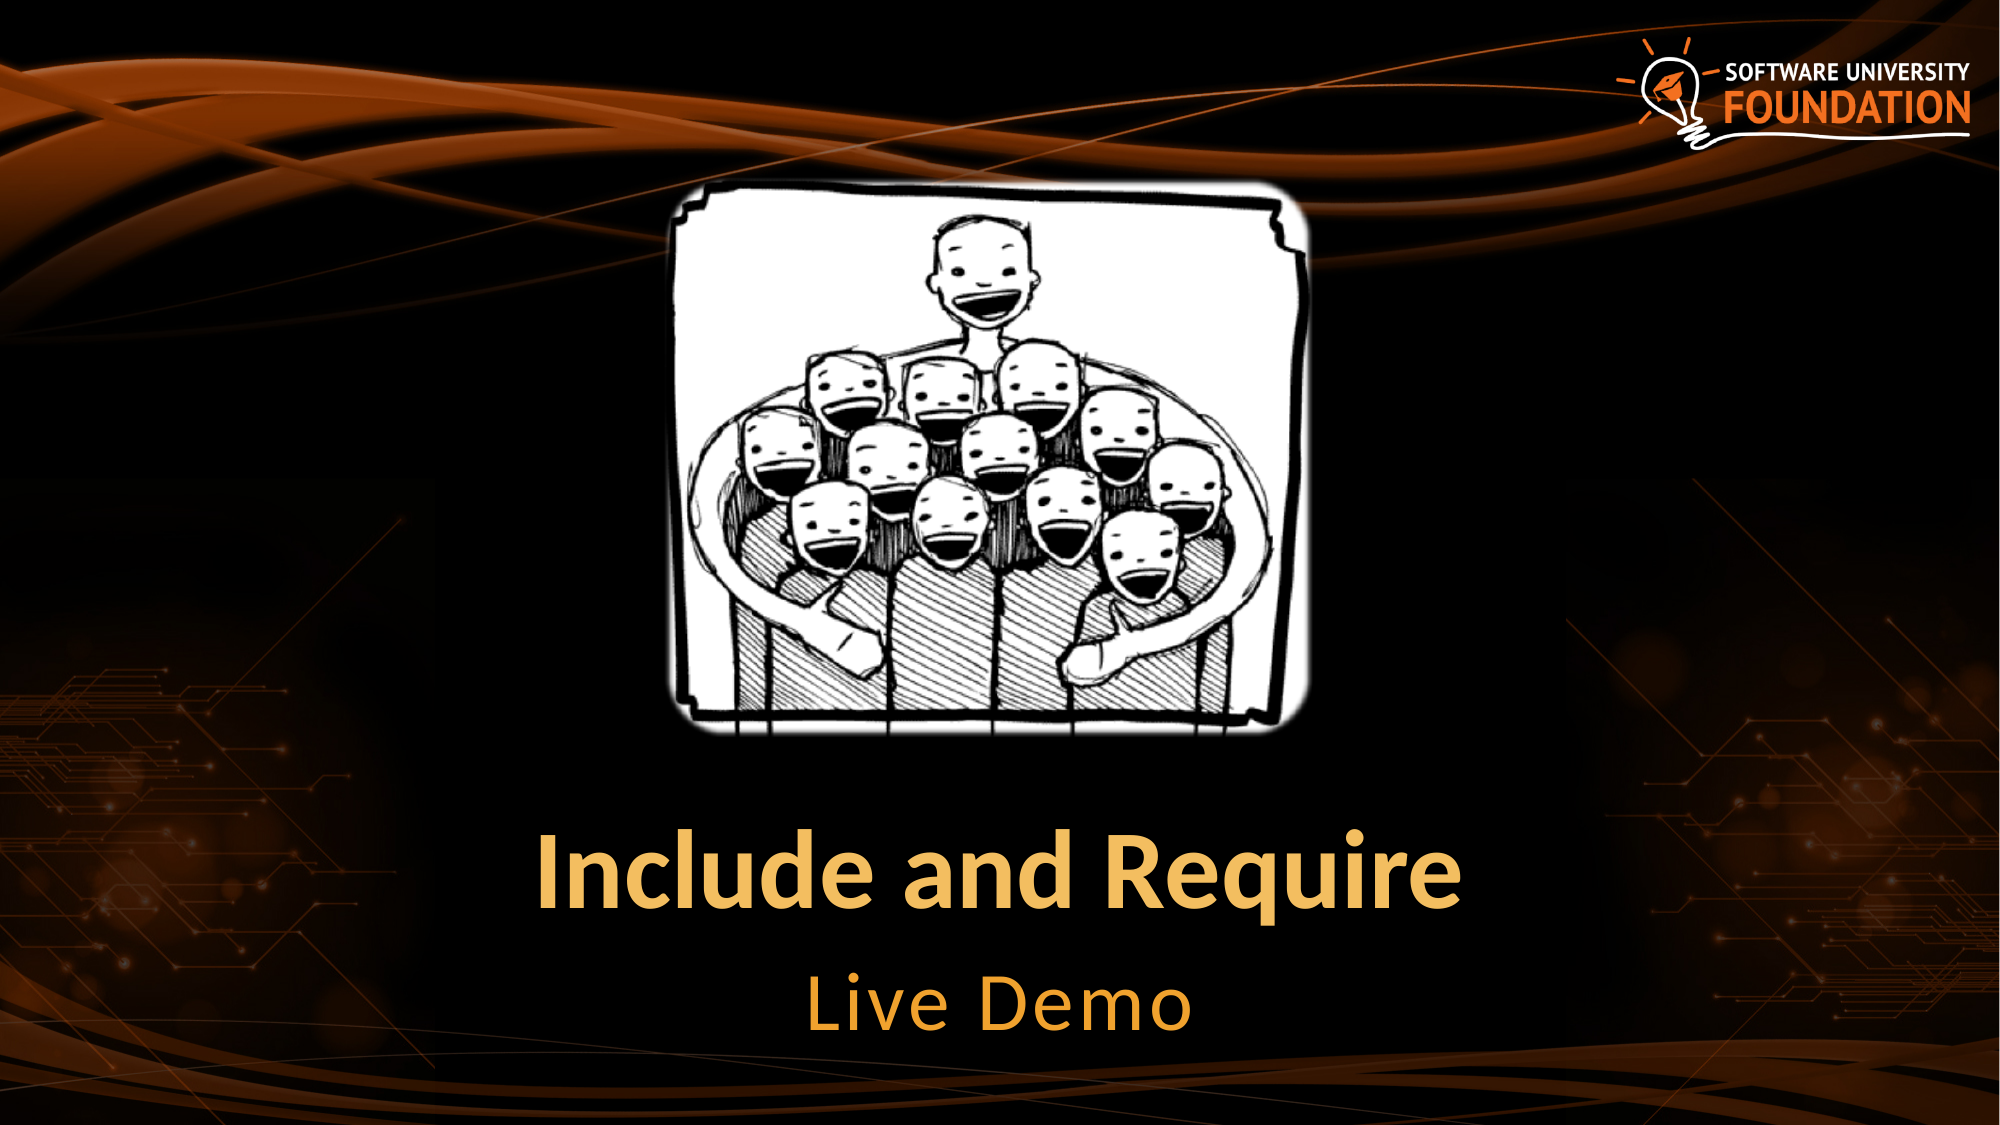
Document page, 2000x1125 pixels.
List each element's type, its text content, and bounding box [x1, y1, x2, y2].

list Live Demo [224, 936, 1775, 1050]
picture [0, 0, 2000, 1125]
title Include and Require [224, 789, 1775, 936]
